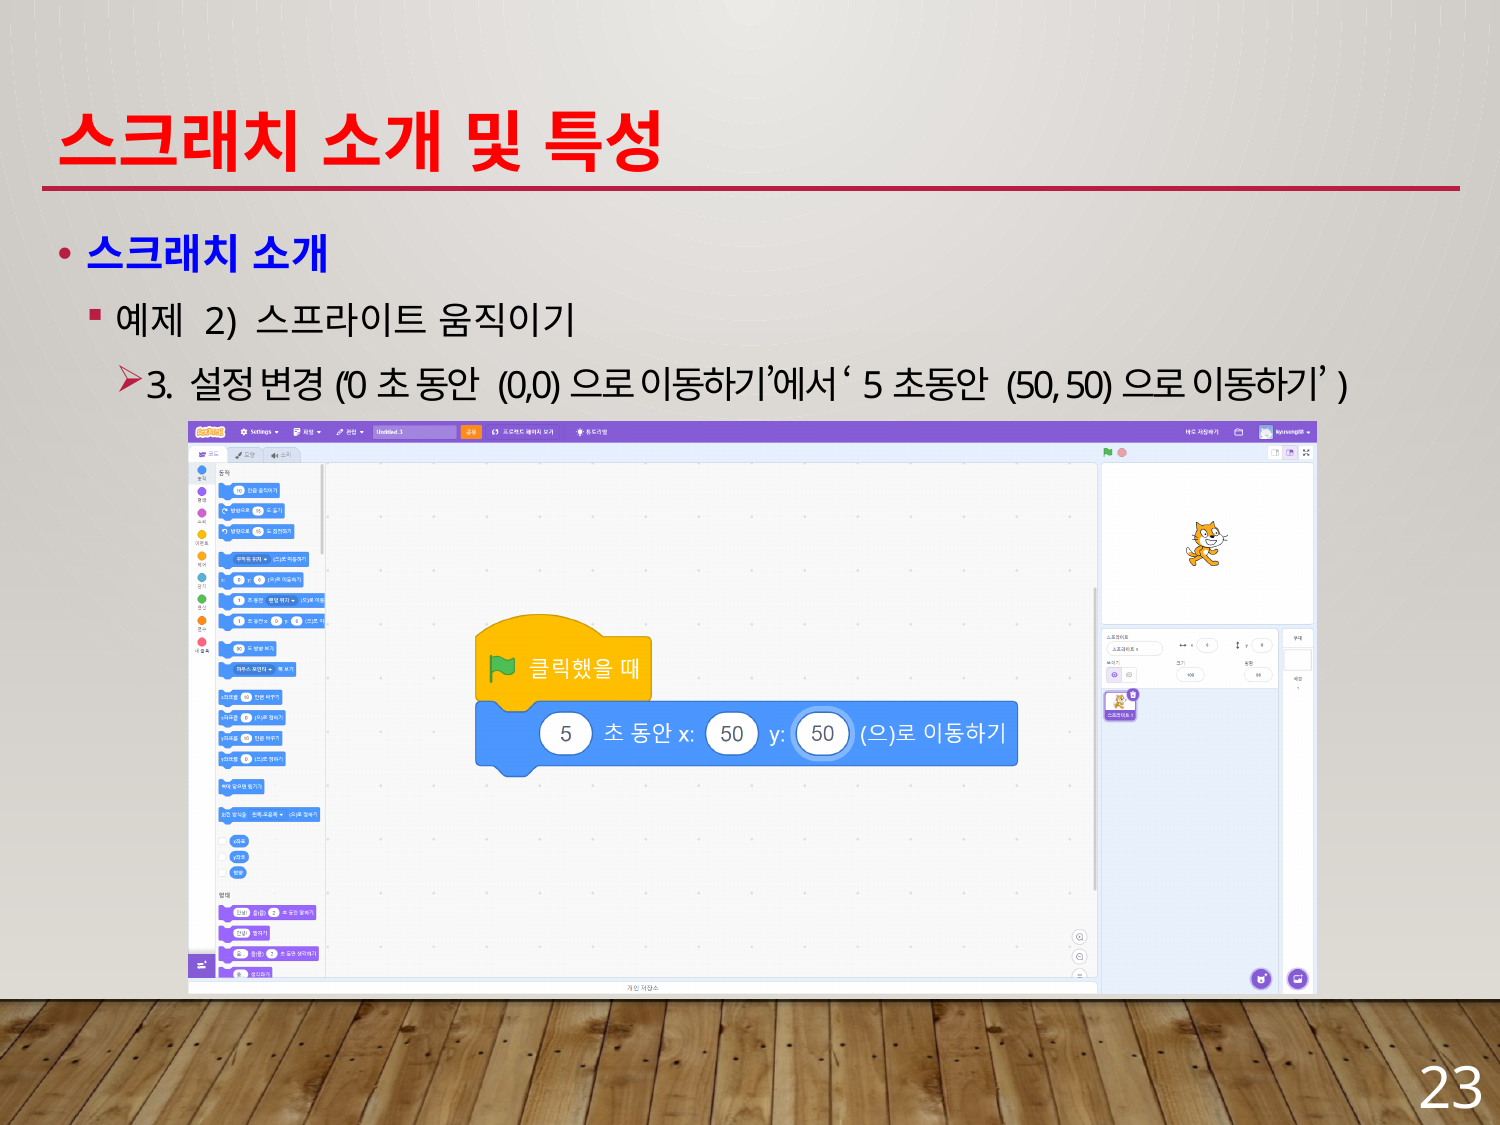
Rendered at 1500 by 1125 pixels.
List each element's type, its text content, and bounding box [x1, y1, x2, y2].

picture [188, 421, 1318, 994]
picture [0, 999, 1500, 1125]
list 스크래치 소개 예제 2) 스프라이트 움직이기 3. 설정 변경(‘0초 동안 (0,0)으로 이동하기’에서 ‘5초동안 (50, 50)으로 이동하기’) [42, 210, 1461, 993]
slide_number 23 [1369, 1042, 1500, 1125]
title 스크래치 소개 및 특성 [42, 16, 1461, 189]
